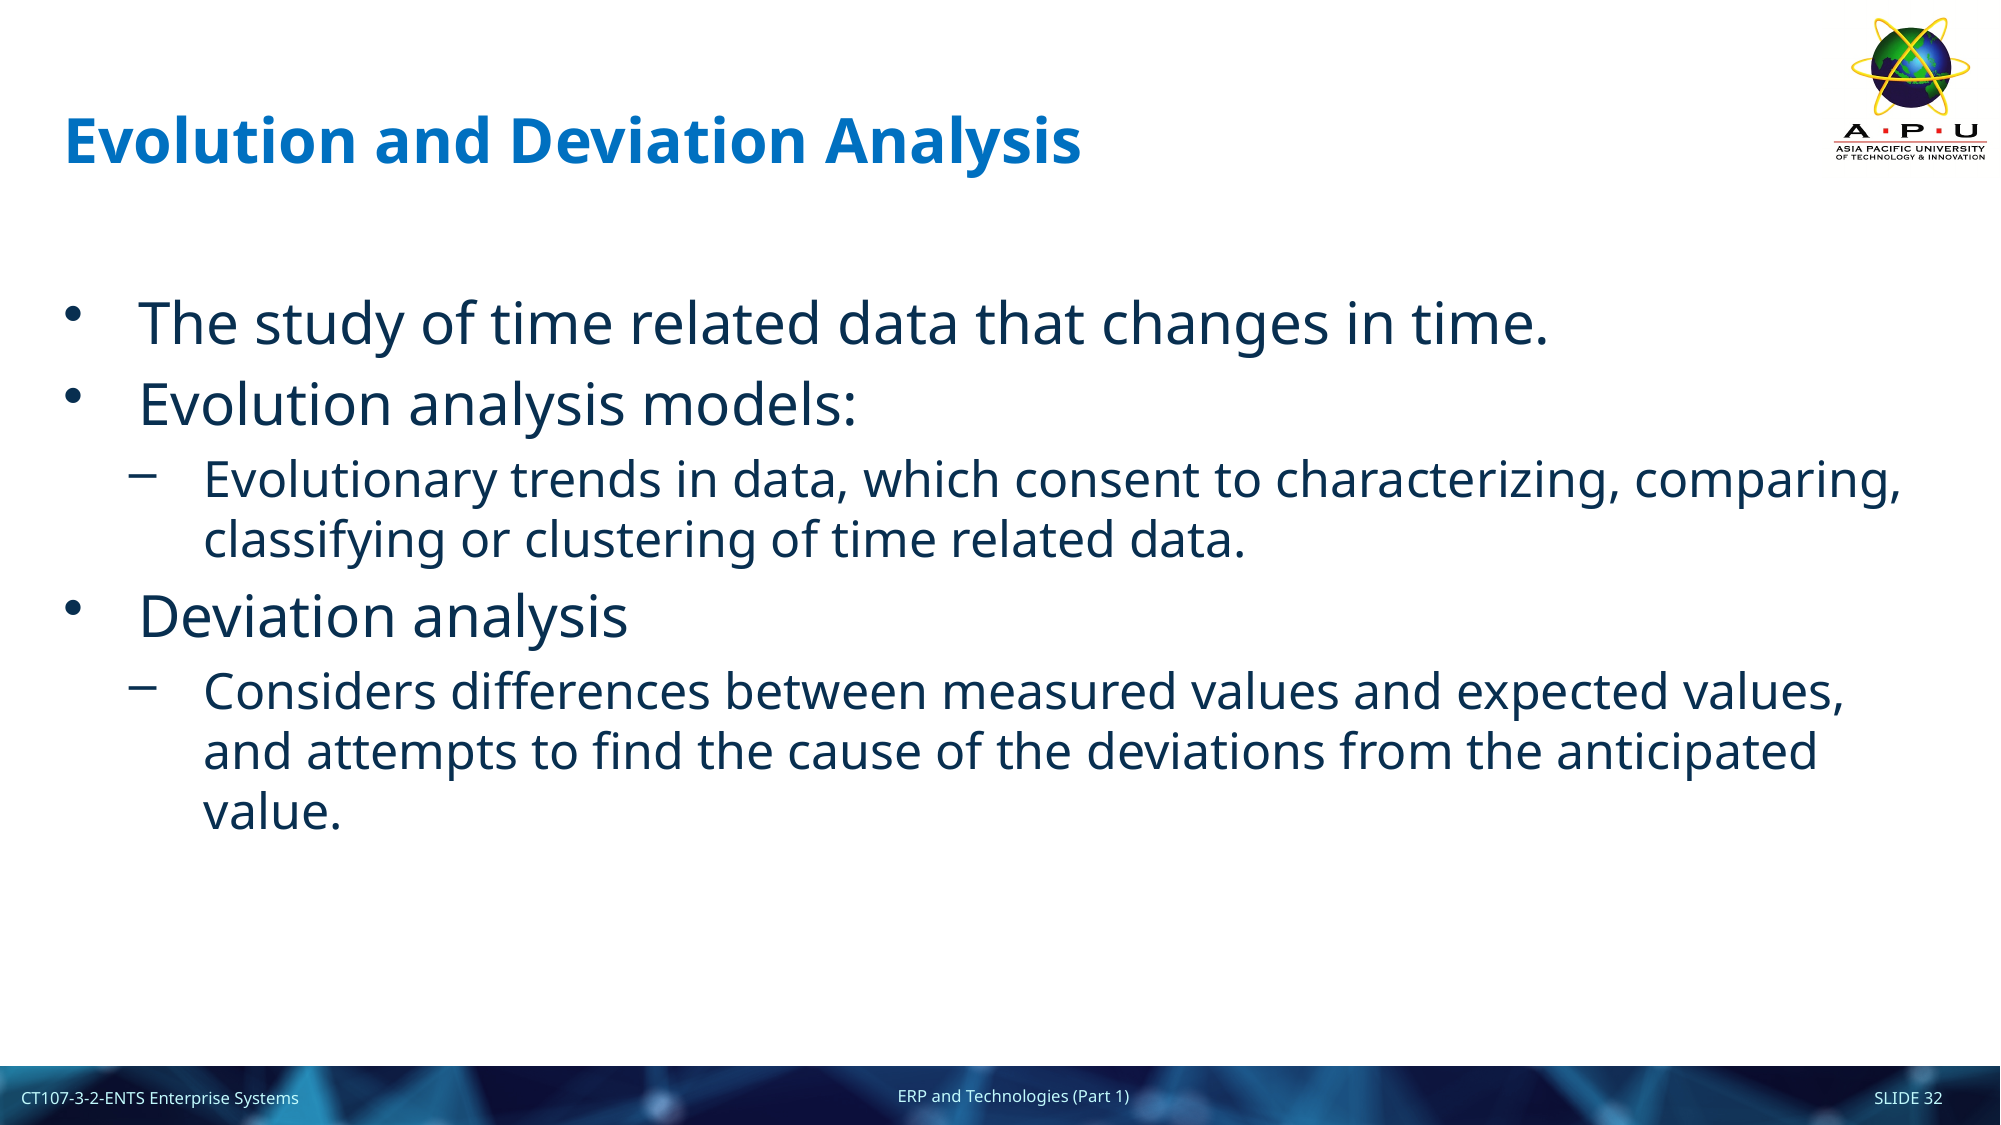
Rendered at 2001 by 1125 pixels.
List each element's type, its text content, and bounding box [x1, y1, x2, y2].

picture [0, 1066, 2000, 1125]
title Evolution and Deviation Analysis [48, 45, 1764, 233]
picture [1822, 0, 2000, 178]
list The study of time related data that changes in time. Evolution analysis models: Evolutionary trends in data, which consent to characterizing, comparing, classifying or clustering of time related data. Deviation analysis Considers differences between measured values and expected values, and attempts to find the cause of the deviations from the anticipated value. [48, 278, 1941, 1038]
